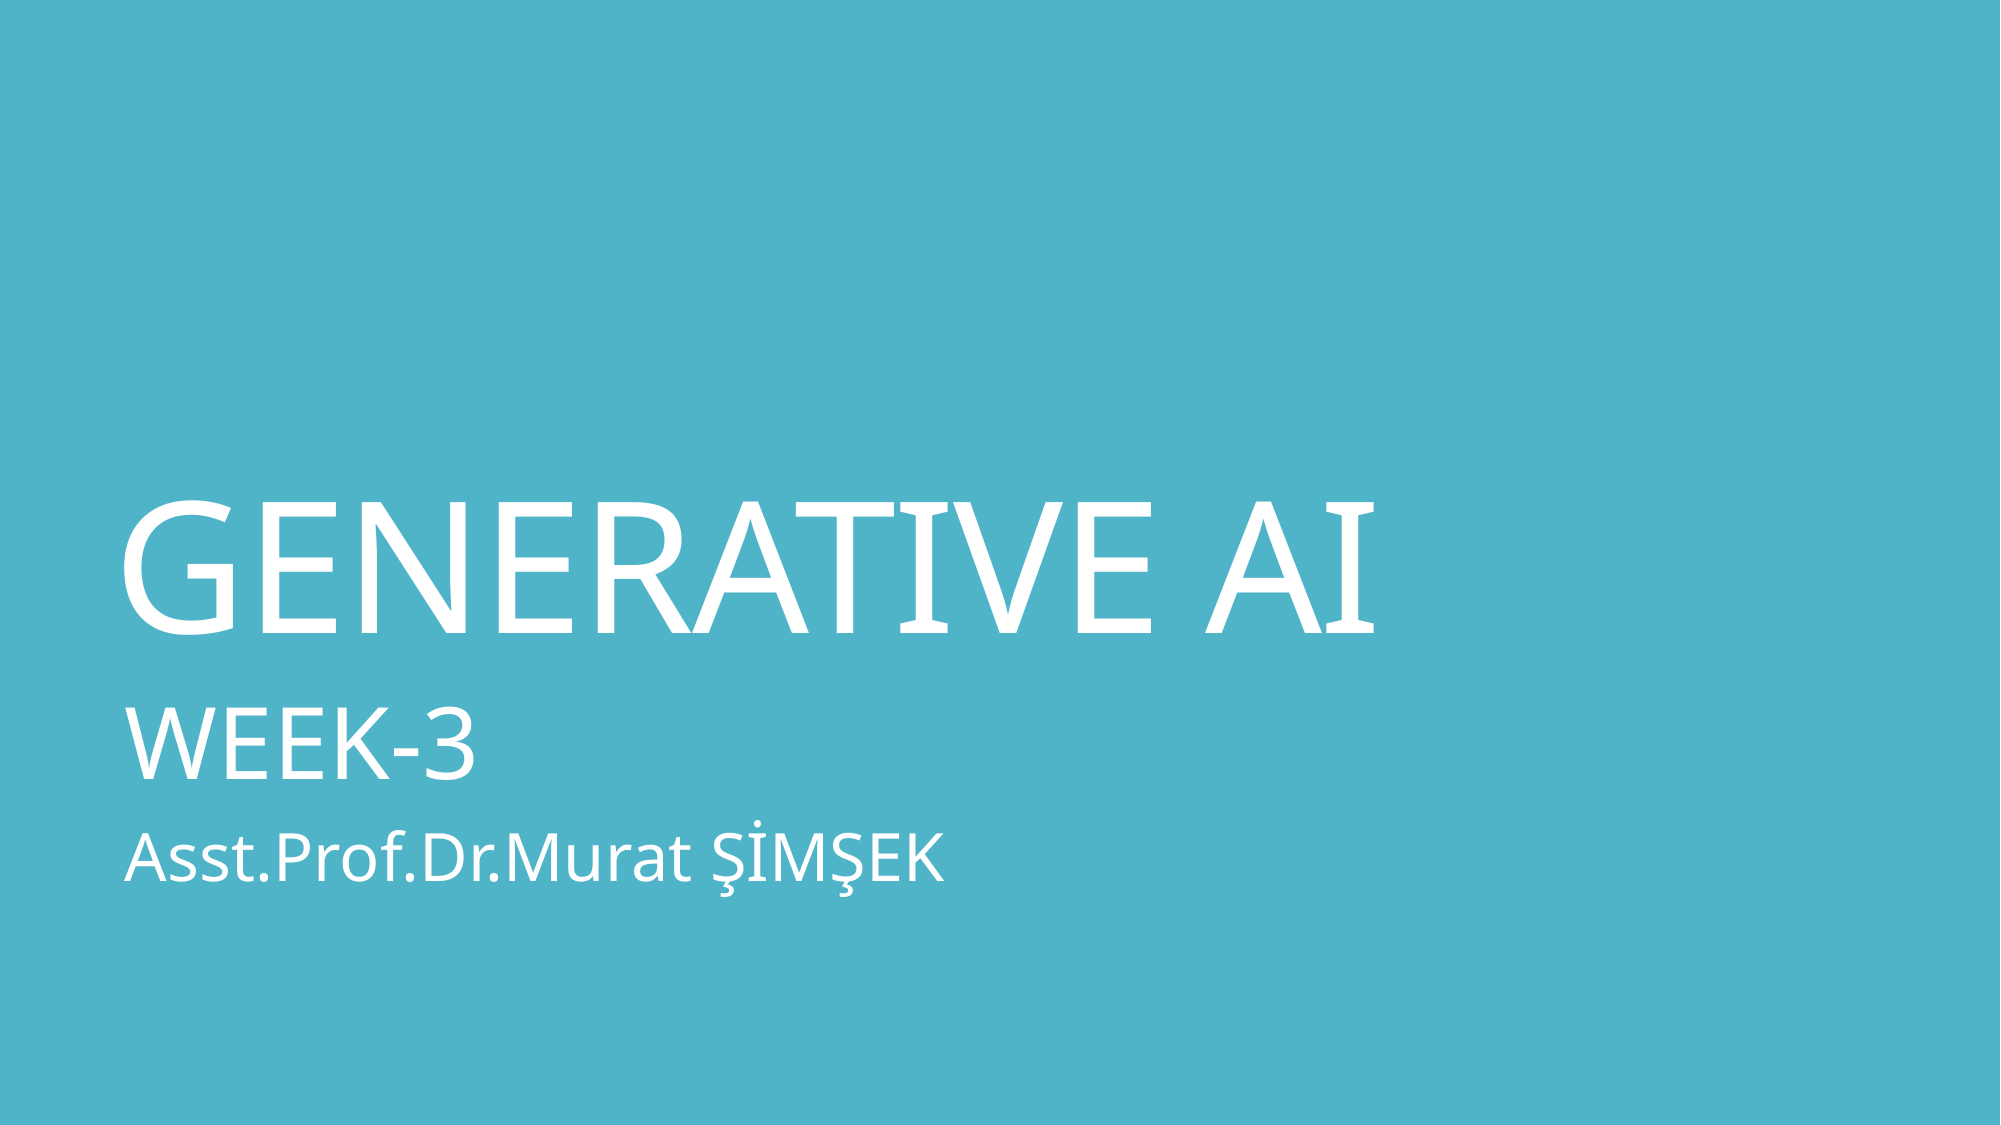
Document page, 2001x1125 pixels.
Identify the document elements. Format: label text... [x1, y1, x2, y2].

subtitle WEEK-3 Asst.Prof.Dr.Murat ŞİMŞEK [109, 690, 1624, 961]
title GENERATIVE AI [98, 126, 1868, 677]
